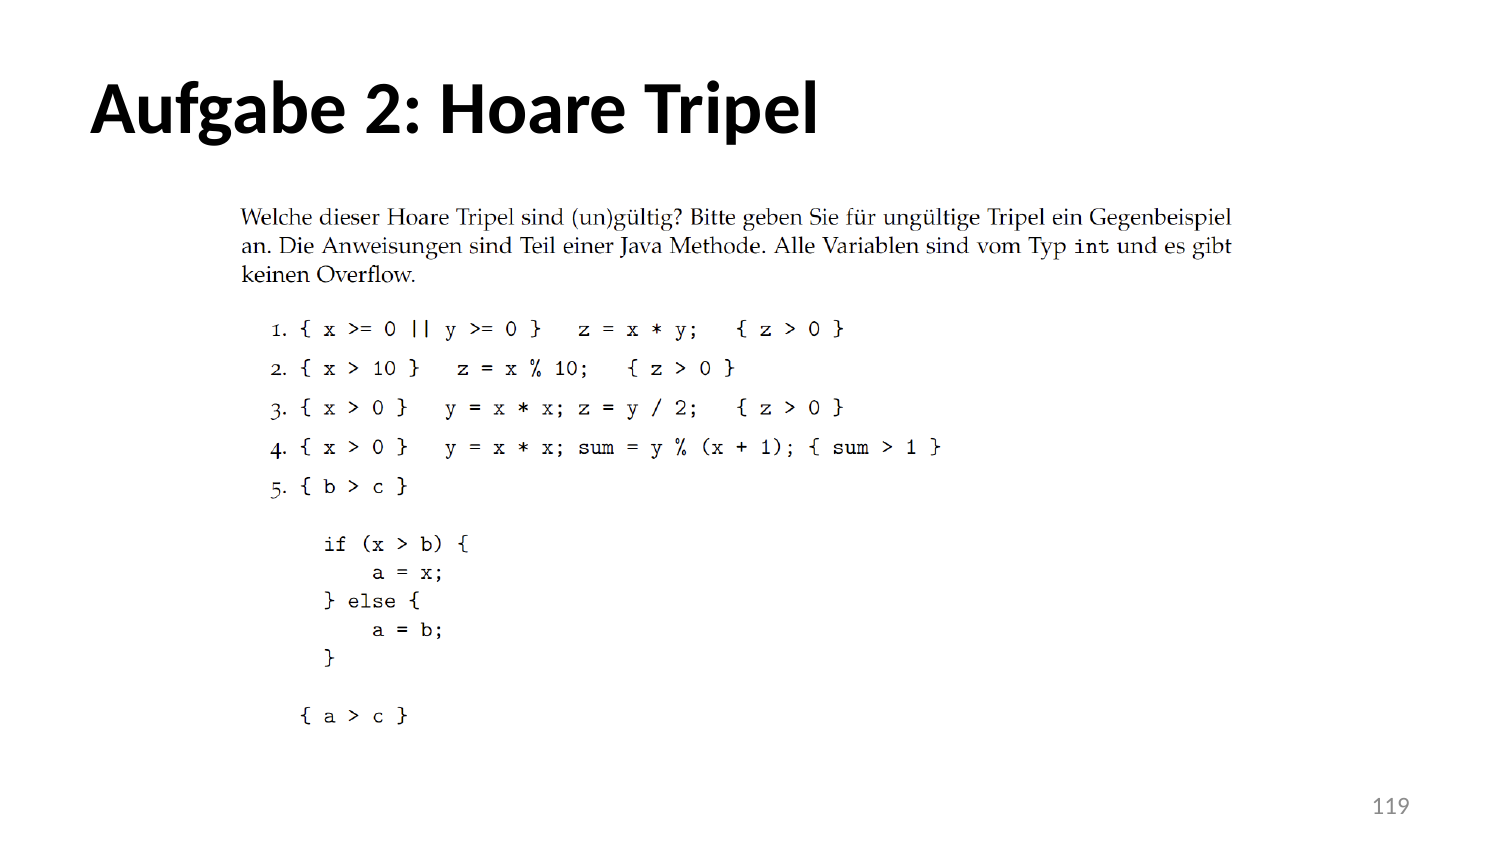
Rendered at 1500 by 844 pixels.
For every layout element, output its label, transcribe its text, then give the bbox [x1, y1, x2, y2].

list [229, 196, 1270, 754]
title Aufgabe 2: Hoare Tripel [75, 33, 1425, 175]
slide_number 119 [1074, 782, 1425, 827]
